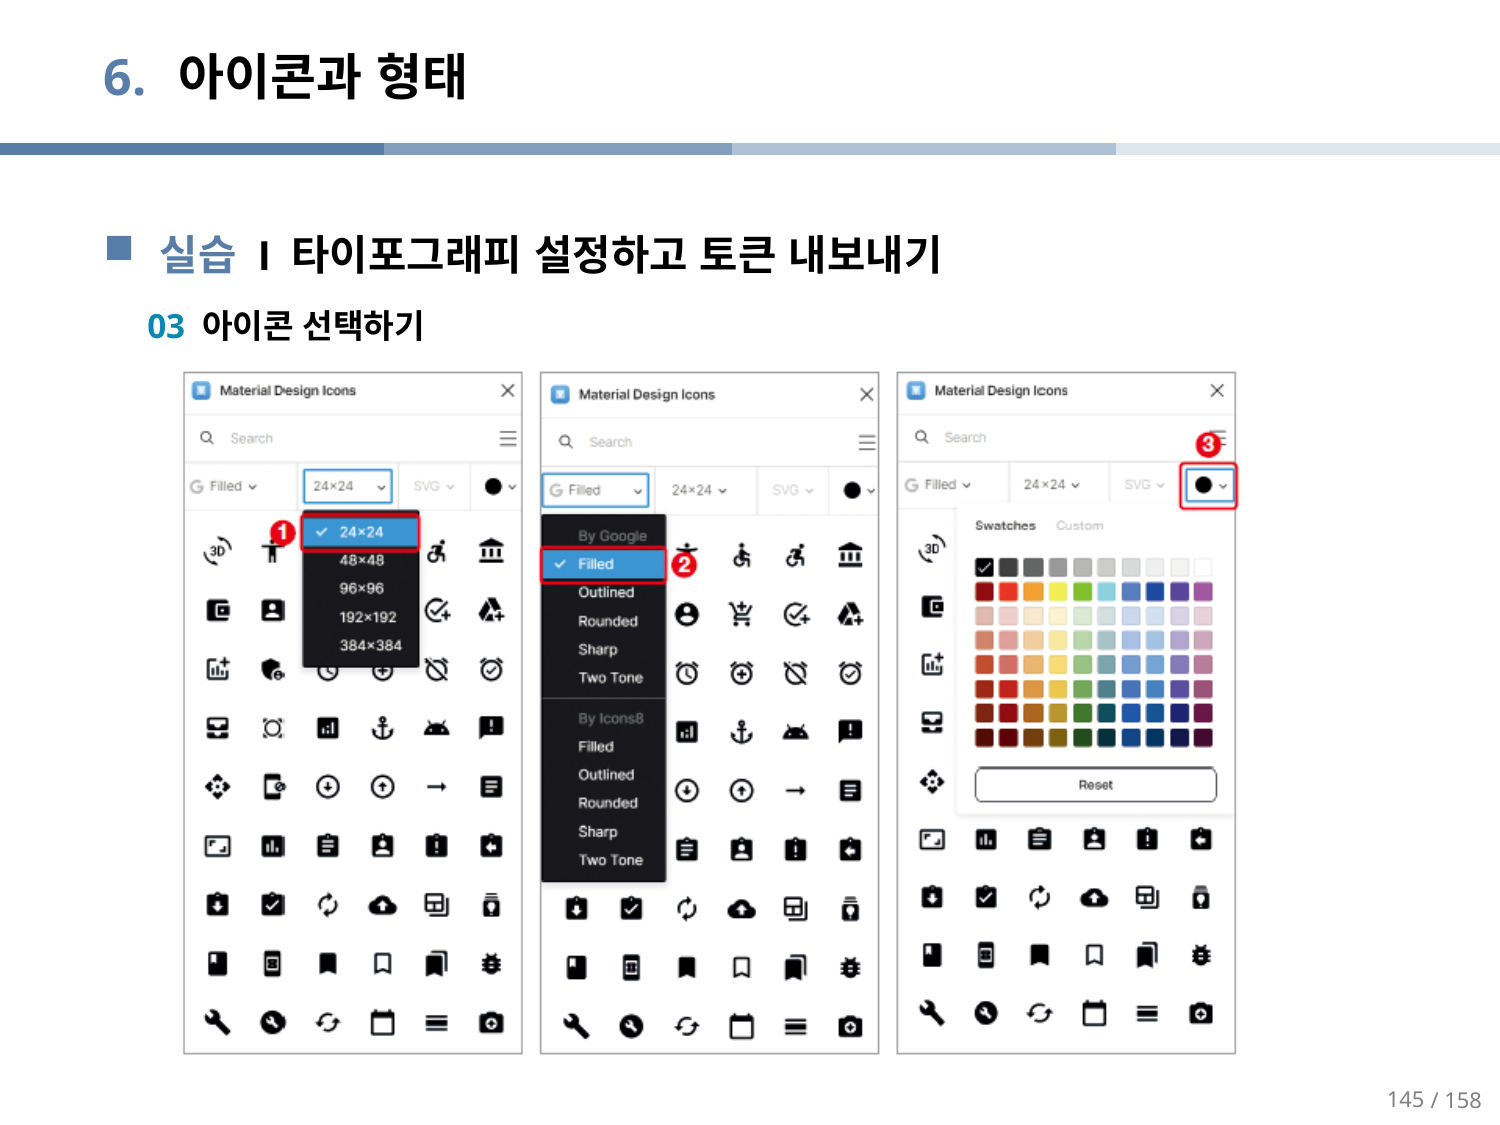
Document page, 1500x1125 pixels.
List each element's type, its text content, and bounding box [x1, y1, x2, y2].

title 아이콘과 형태 [88, 30, 1211, 121]
picture [170, 361, 1241, 1061]
text_box 실습 I 타이포그래피 설정하고 토큰 내보내기 03 아이콘 선택하기 [88, 196, 1436, 1083]
